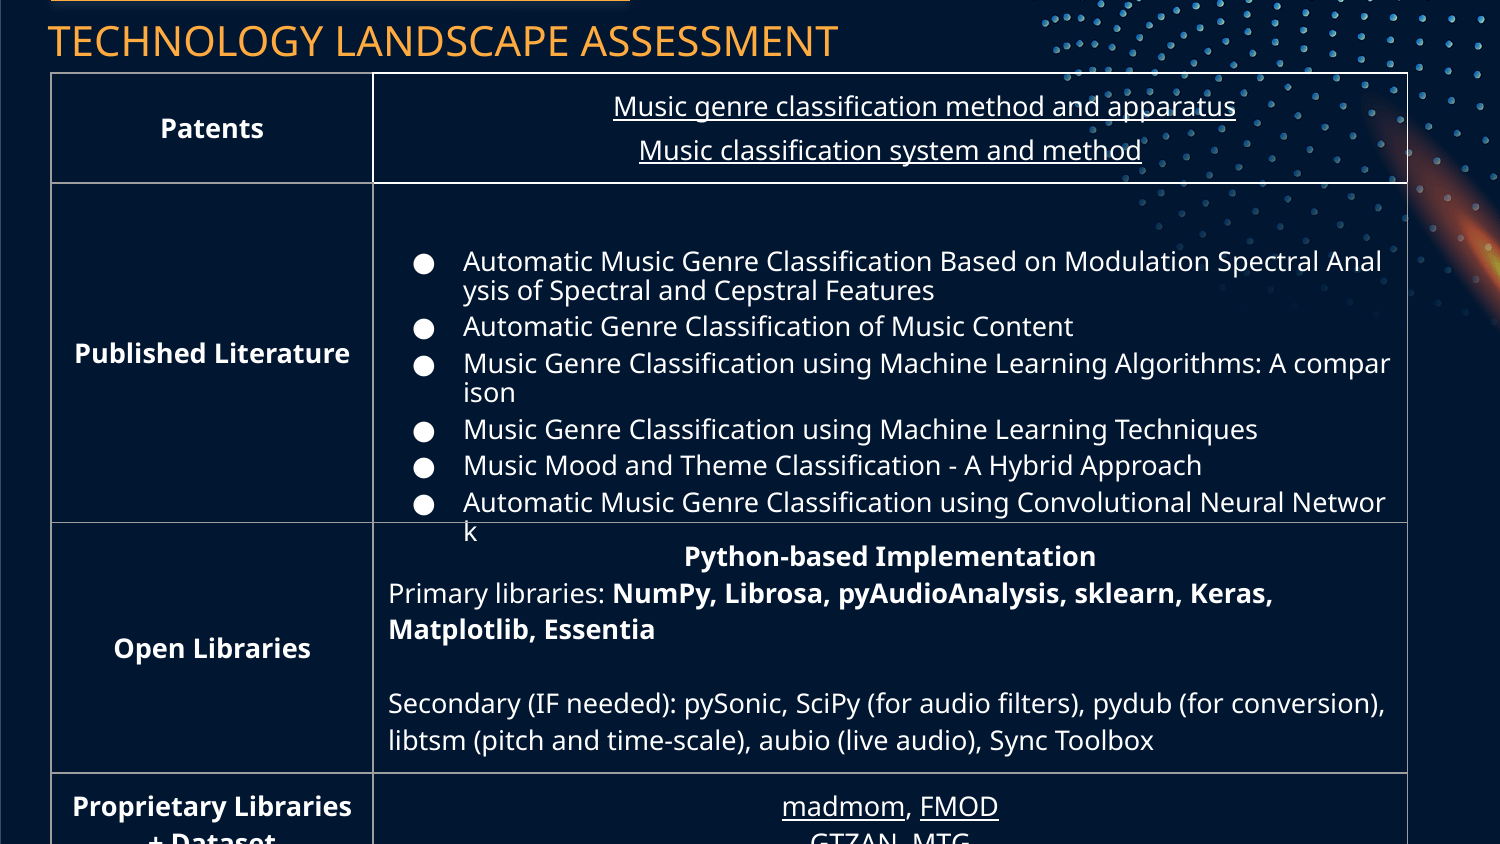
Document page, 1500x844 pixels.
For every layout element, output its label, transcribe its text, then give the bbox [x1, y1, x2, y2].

table_cell Python-based Implementation Primary libraries: NumPy, Librosa, pyAudioAnalysis, sklearn, Keras, Matplotlib, Essentia Secondary (IF needed): pySonic, SciPy (for audio filters), pydub (for conversion), libtsm (pitch and time-scale), aubio (live audio), Sync Toolbox [374, 523, 1407, 772]
table_header Patents [52, 74, 372, 182]
picture [1408, 0, 1500, 844]
picture [0, 0, 50, 844]
table_cell Open Libraries [52, 523, 372, 772]
table_cell Automatic Music Genre Classification Based on Modulation Spectral Analysis of Spectral and Cepstral Features Automatic Genre Classification of Music Content Music Genre Classification using Machine Learning Algorithms: A comparison Music Genre Classification using Machine Learning Techniques Music Mood and Theme Classification - A Hybrid Approach Automatic Music Genre Classification using Convolutional Neural Network [374, 184, 1407, 522]
table_cell Published Literature [52, 184, 372, 522]
table_cell madmom, FMOD GTZAN, MTG [374, 774, 1407, 844]
title TECHNOLOGY LANDSCAPE ASSESSMENT [32, 0, 1468, 89]
table_header Music genre classification method and apparatus Music classification system and method [374, 74, 1407, 182]
table_cell Proprietary Libraries + Dataset [52, 774, 372, 844]
